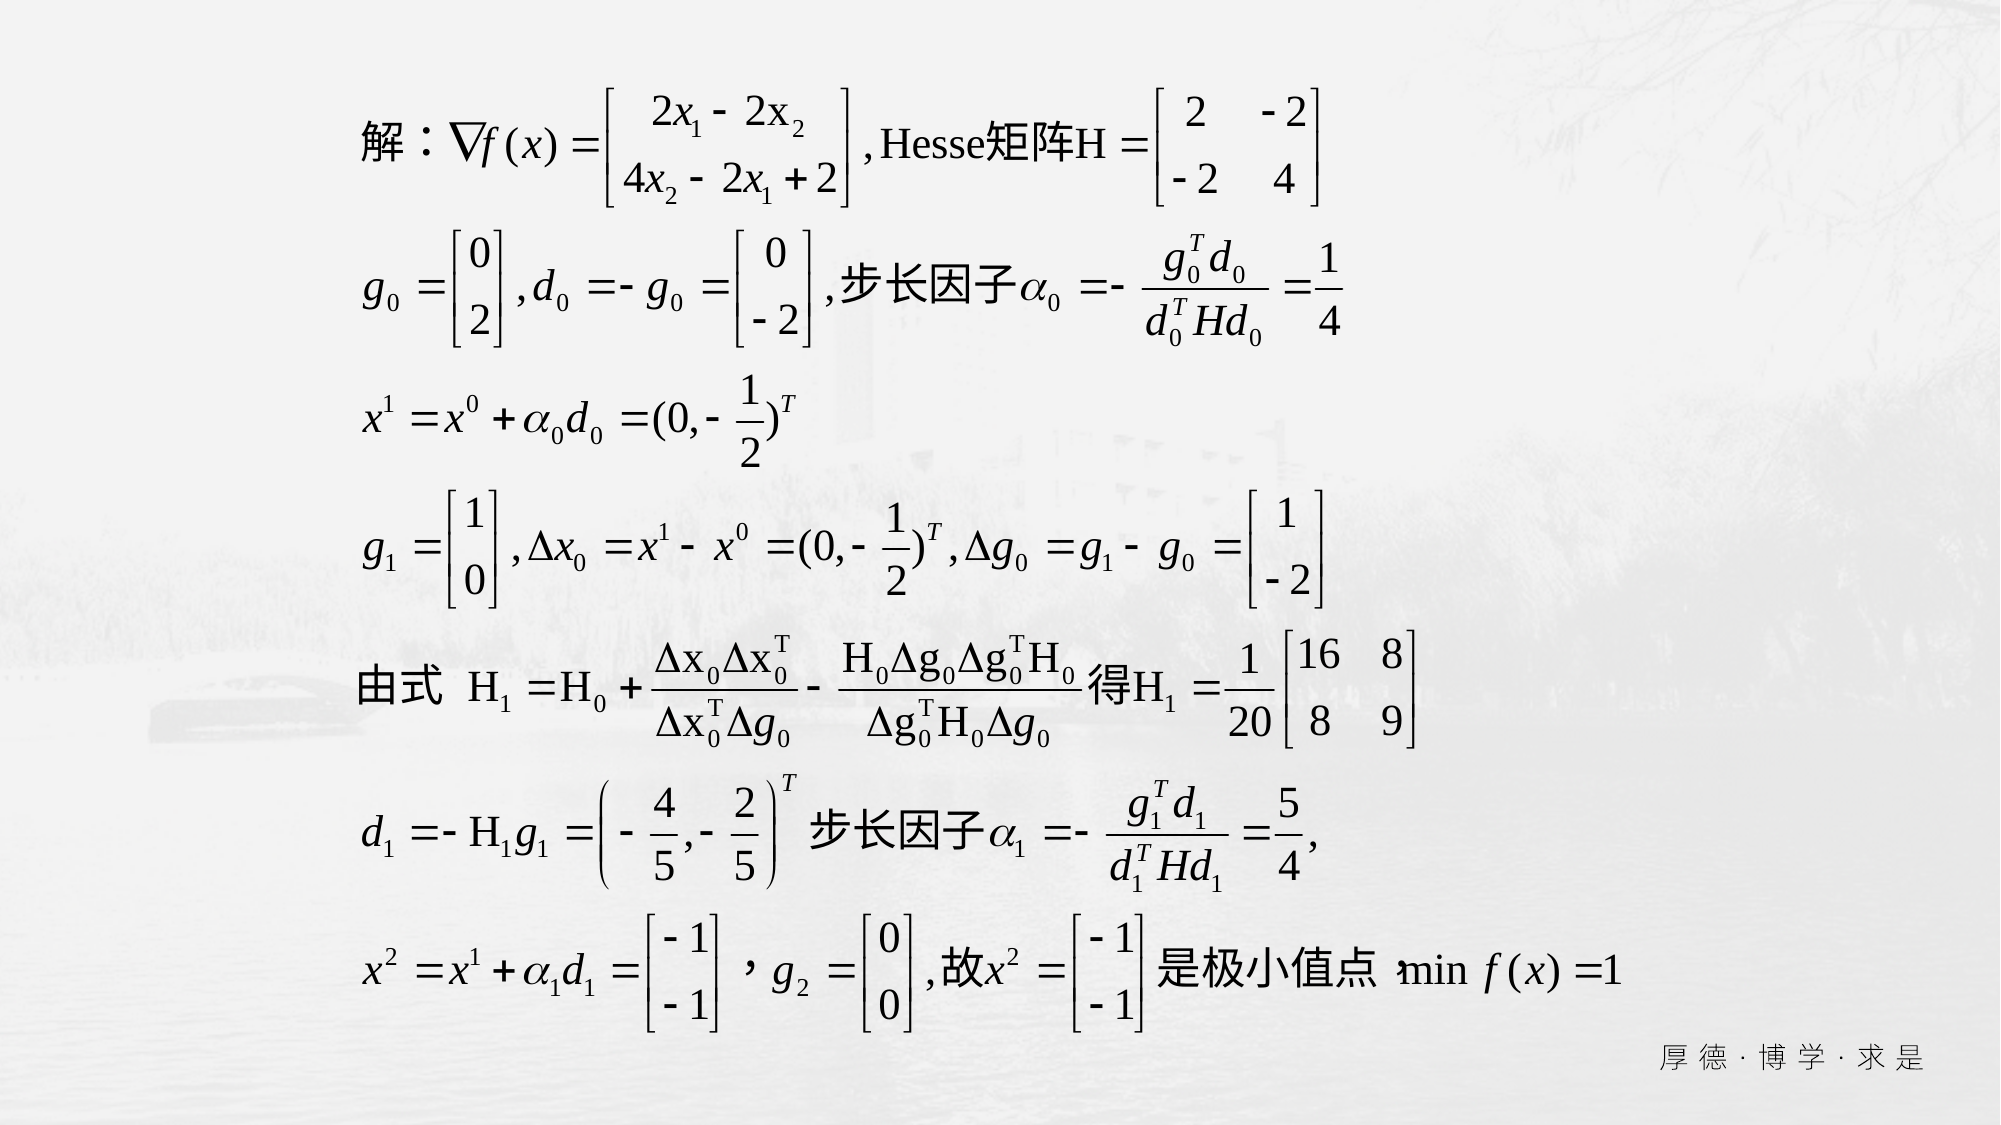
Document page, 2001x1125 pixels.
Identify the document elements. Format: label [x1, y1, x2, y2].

text_box [1660, 1045, 1688, 1071]
text_box [354, 77, 1629, 1044]
text_box [1900, 1045, 1918, 1056]
text_box [1699, 1051, 1710, 1071]
text_box [1857, 1043, 1885, 1070]
text_box [1759, 1043, 1786, 1071]
text_box [1800, 1043, 1823, 1055]
text_box [1896, 1058, 1923, 1071]
text_box [1706, 1059, 1727, 1070]
text_box [1798, 1054, 1825, 1070]
